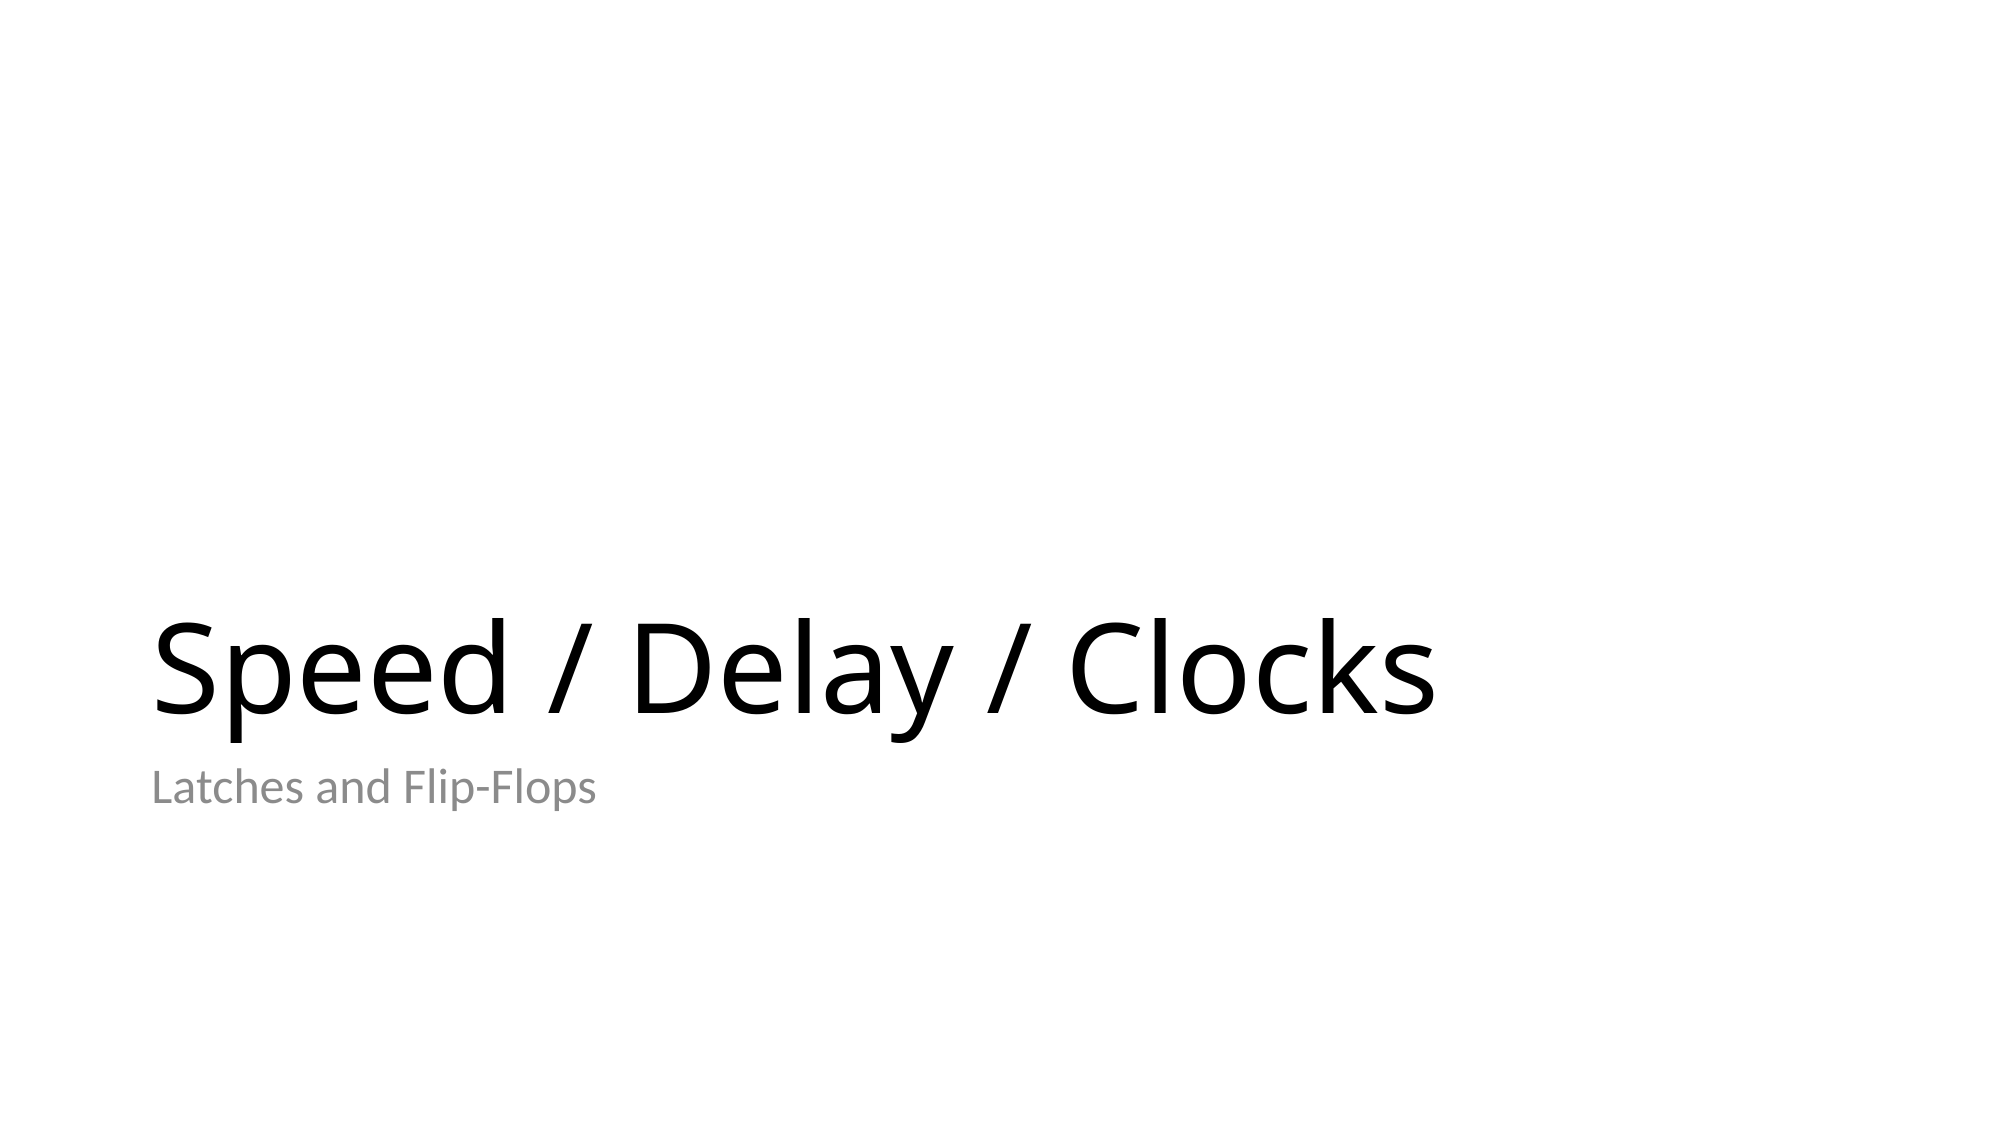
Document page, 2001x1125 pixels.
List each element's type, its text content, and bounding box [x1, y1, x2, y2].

list Latches and Flip-Flops [136, 752, 1862, 999]
title Speed / Delay / Clocks [136, 280, 1862, 749]
